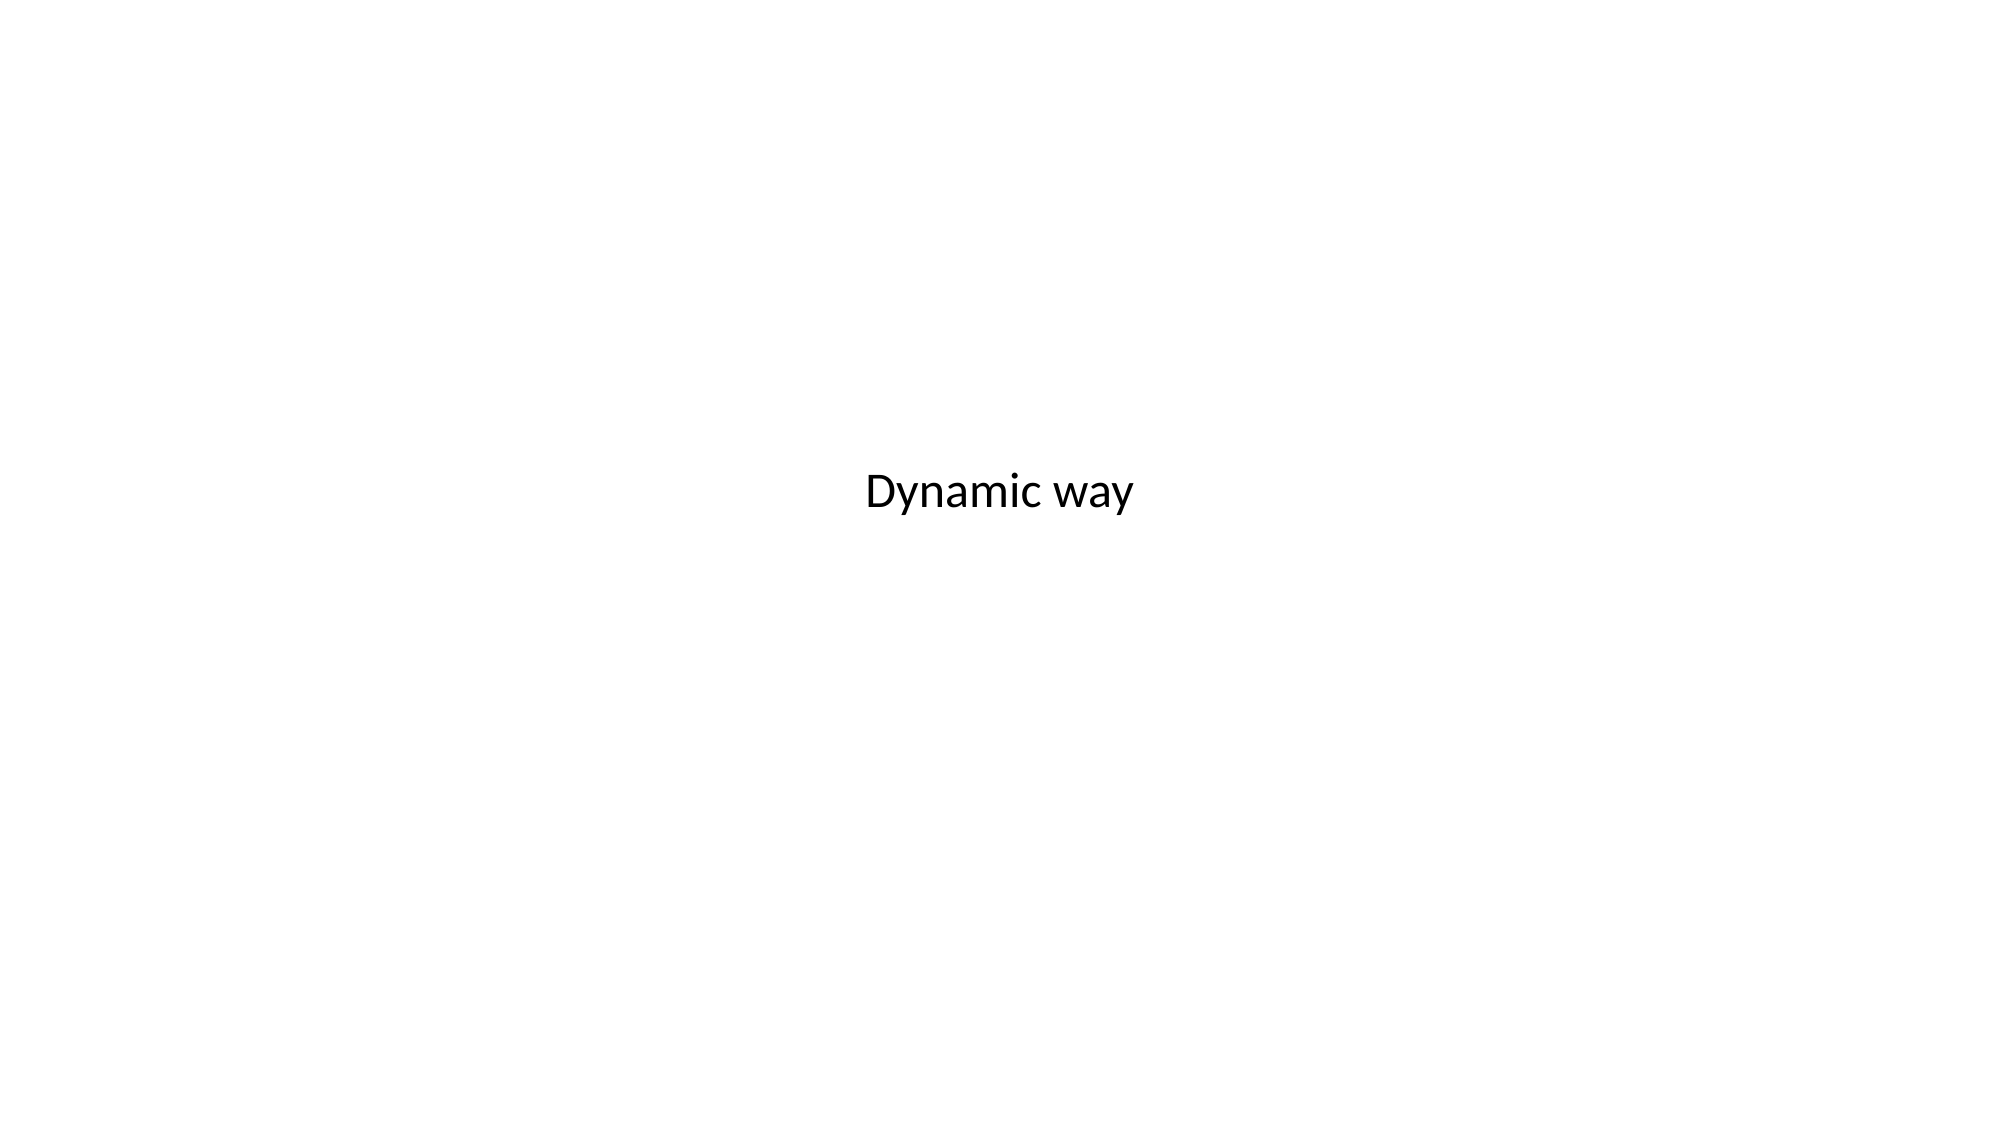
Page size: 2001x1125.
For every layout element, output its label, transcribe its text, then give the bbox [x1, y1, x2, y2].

text_box Dynamic way [850, 449, 1150, 525]
